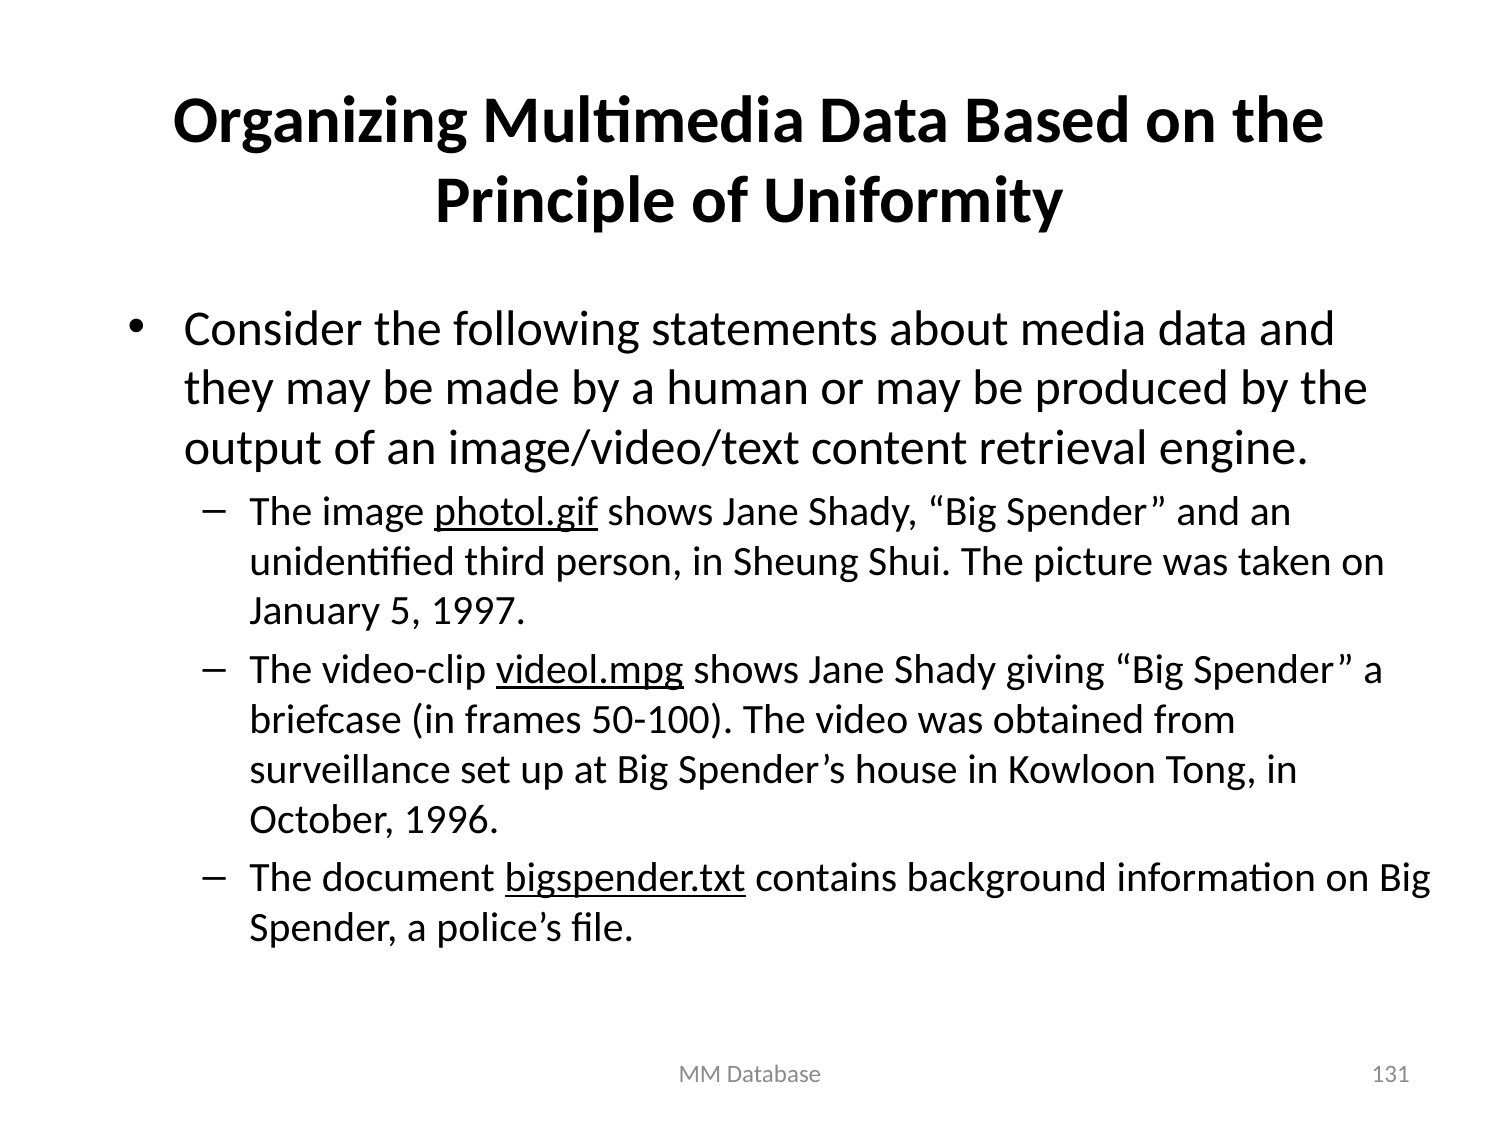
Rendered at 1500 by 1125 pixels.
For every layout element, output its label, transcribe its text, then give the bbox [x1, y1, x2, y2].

title Organizing Multimedia Data Based on the Principle of Uniformity [112, 37, 1388, 275]
slide_number 131 [1074, 1042, 1425, 1103]
list Consider the following statements about media data and they may be made by a human or may be produced by the output of an image/video/text content retrieval engine. The image photol.gif shows Jane Shady, “Big Spender” and an unidentified third person, in Sheung Shui. The picture was taken on January 5, 1997. The video-clip videol.mpg shows Jane Shady giving “Big Spender” a briefcase (in frames 50-100). The video was obtained from surveillance set up at Big Spender’s house in Kowloon Tong, in October, 1996. The document bigspender.txt contains background information on Big Spender, a police’s file. [112, 287, 1450, 1000]
footer MM Database [512, 1042, 988, 1103]
